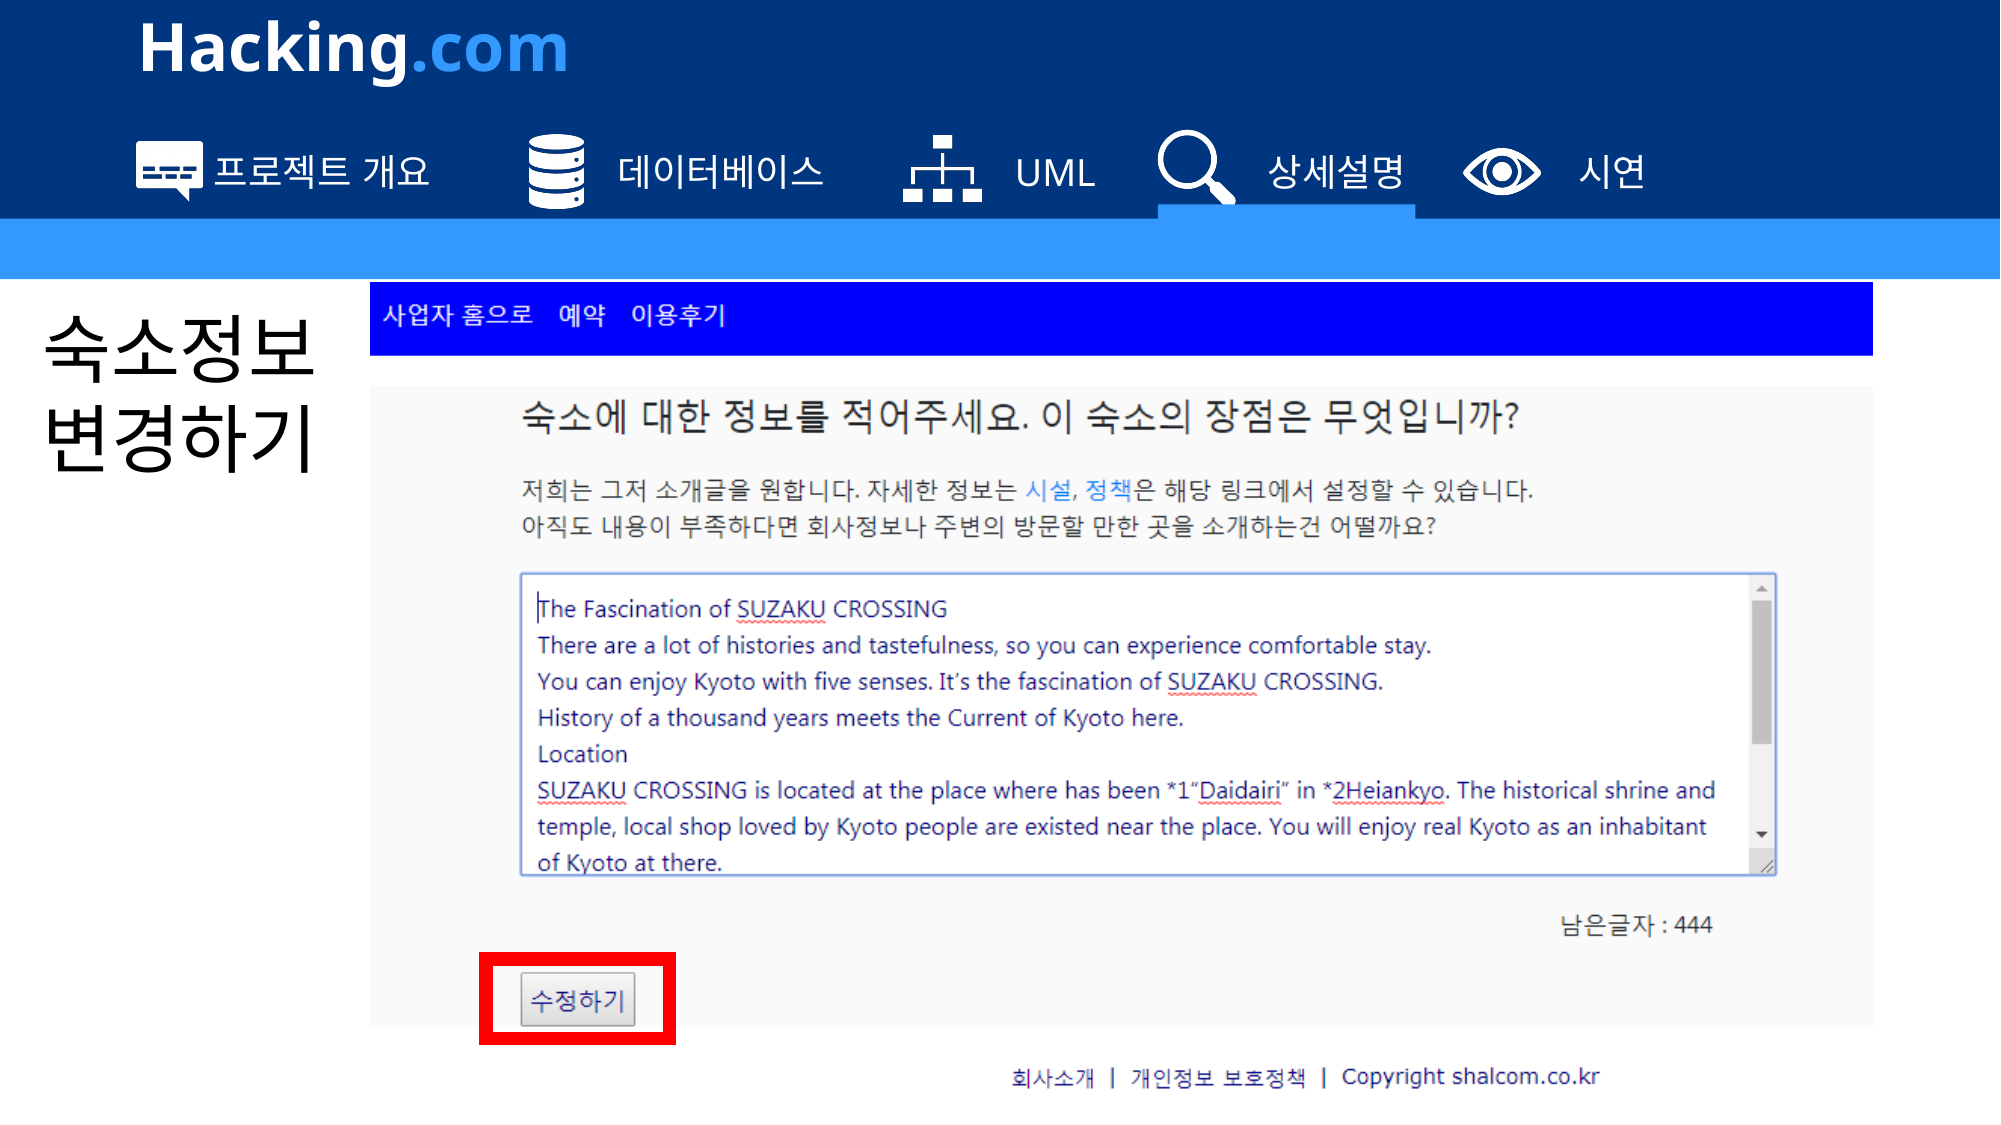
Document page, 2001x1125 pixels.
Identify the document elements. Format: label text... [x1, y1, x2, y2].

text_box [0, 219, 2000, 280]
picture [0, 0, 2000, 219]
picture [370, 282, 1874, 1122]
text_box 숙소정보변경하기 [27, 295, 370, 491]
